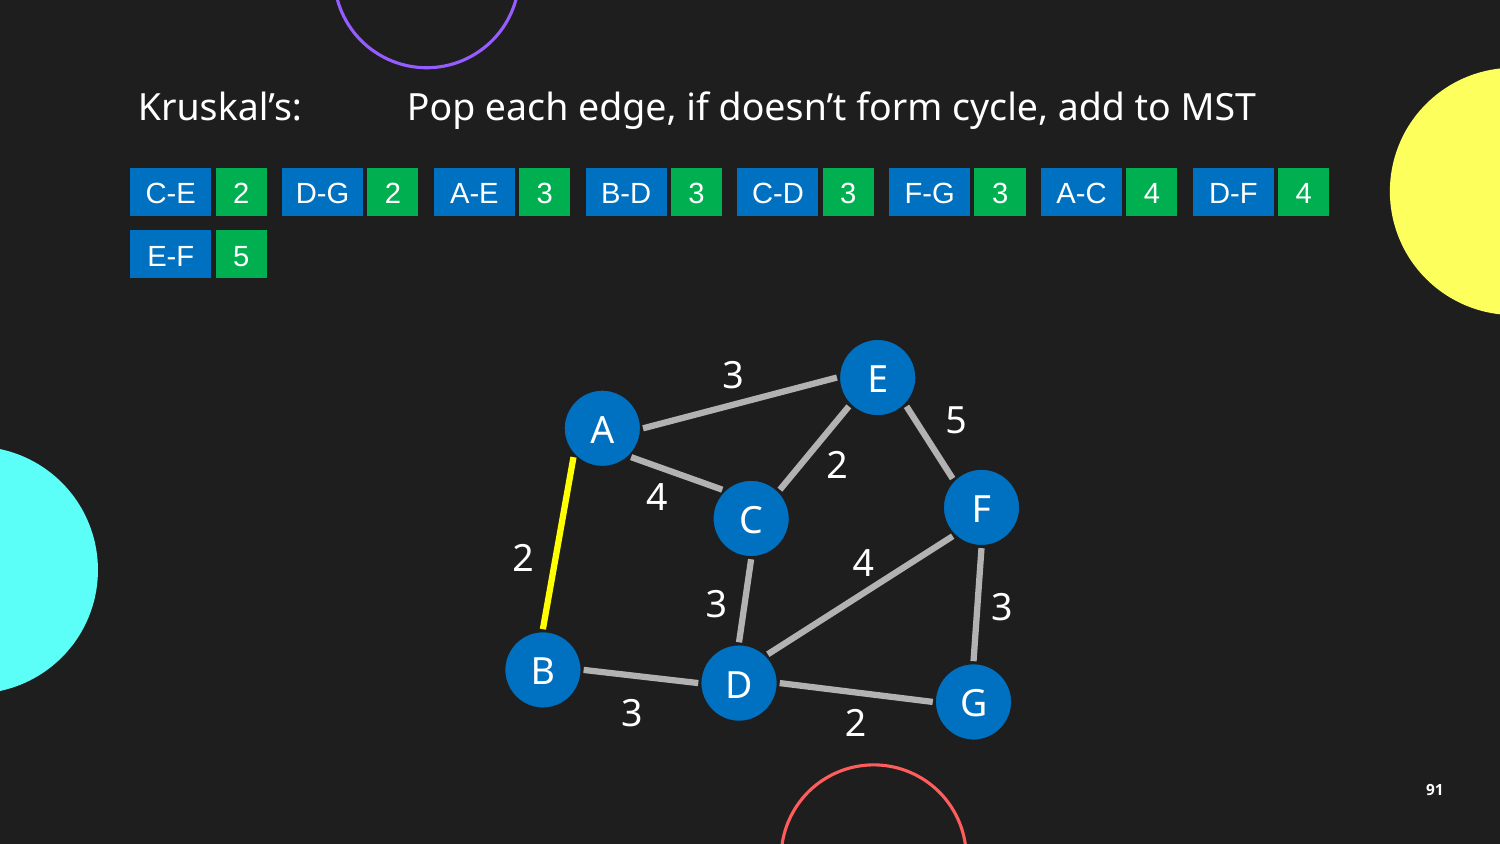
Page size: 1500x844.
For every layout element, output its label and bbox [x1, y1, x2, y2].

text_box [279, 165, 421, 219]
text_box [583, 165, 725, 219]
text_box [123, 75, 318, 136]
slide_number [1389, 764, 1480, 816]
text_box [886, 165, 1029, 219]
text_box [1190, 165, 1332, 219]
text_box [431, 165, 573, 219]
text_box [127, 165, 270, 219]
text_box [734, 165, 877, 219]
text_box [127, 228, 270, 281]
text_box [497, 334, 1038, 752]
text_box [392, 75, 1272, 136]
text_box [1038, 165, 1180, 219]
